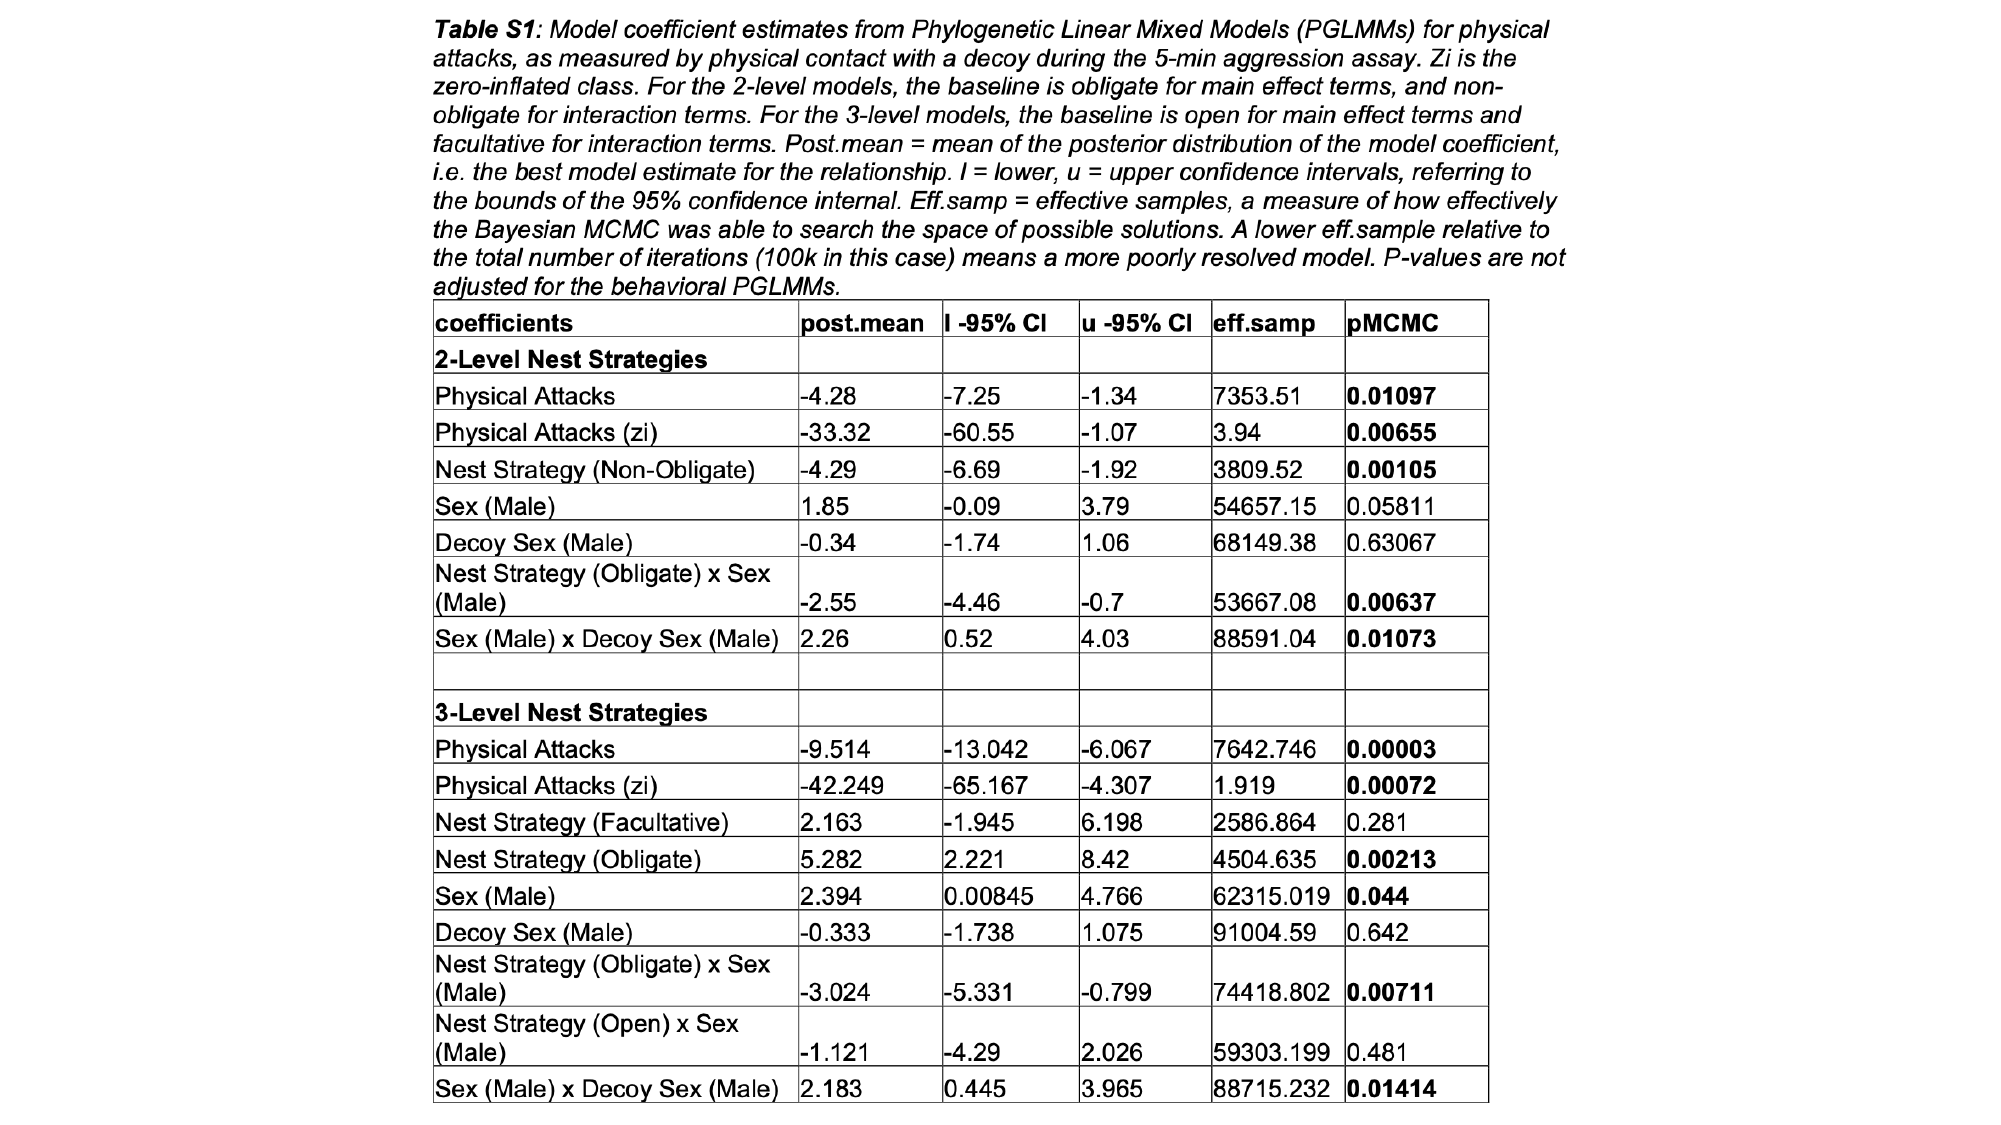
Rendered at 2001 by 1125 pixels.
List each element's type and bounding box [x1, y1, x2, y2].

picture [399, 0, 1601, 1125]
